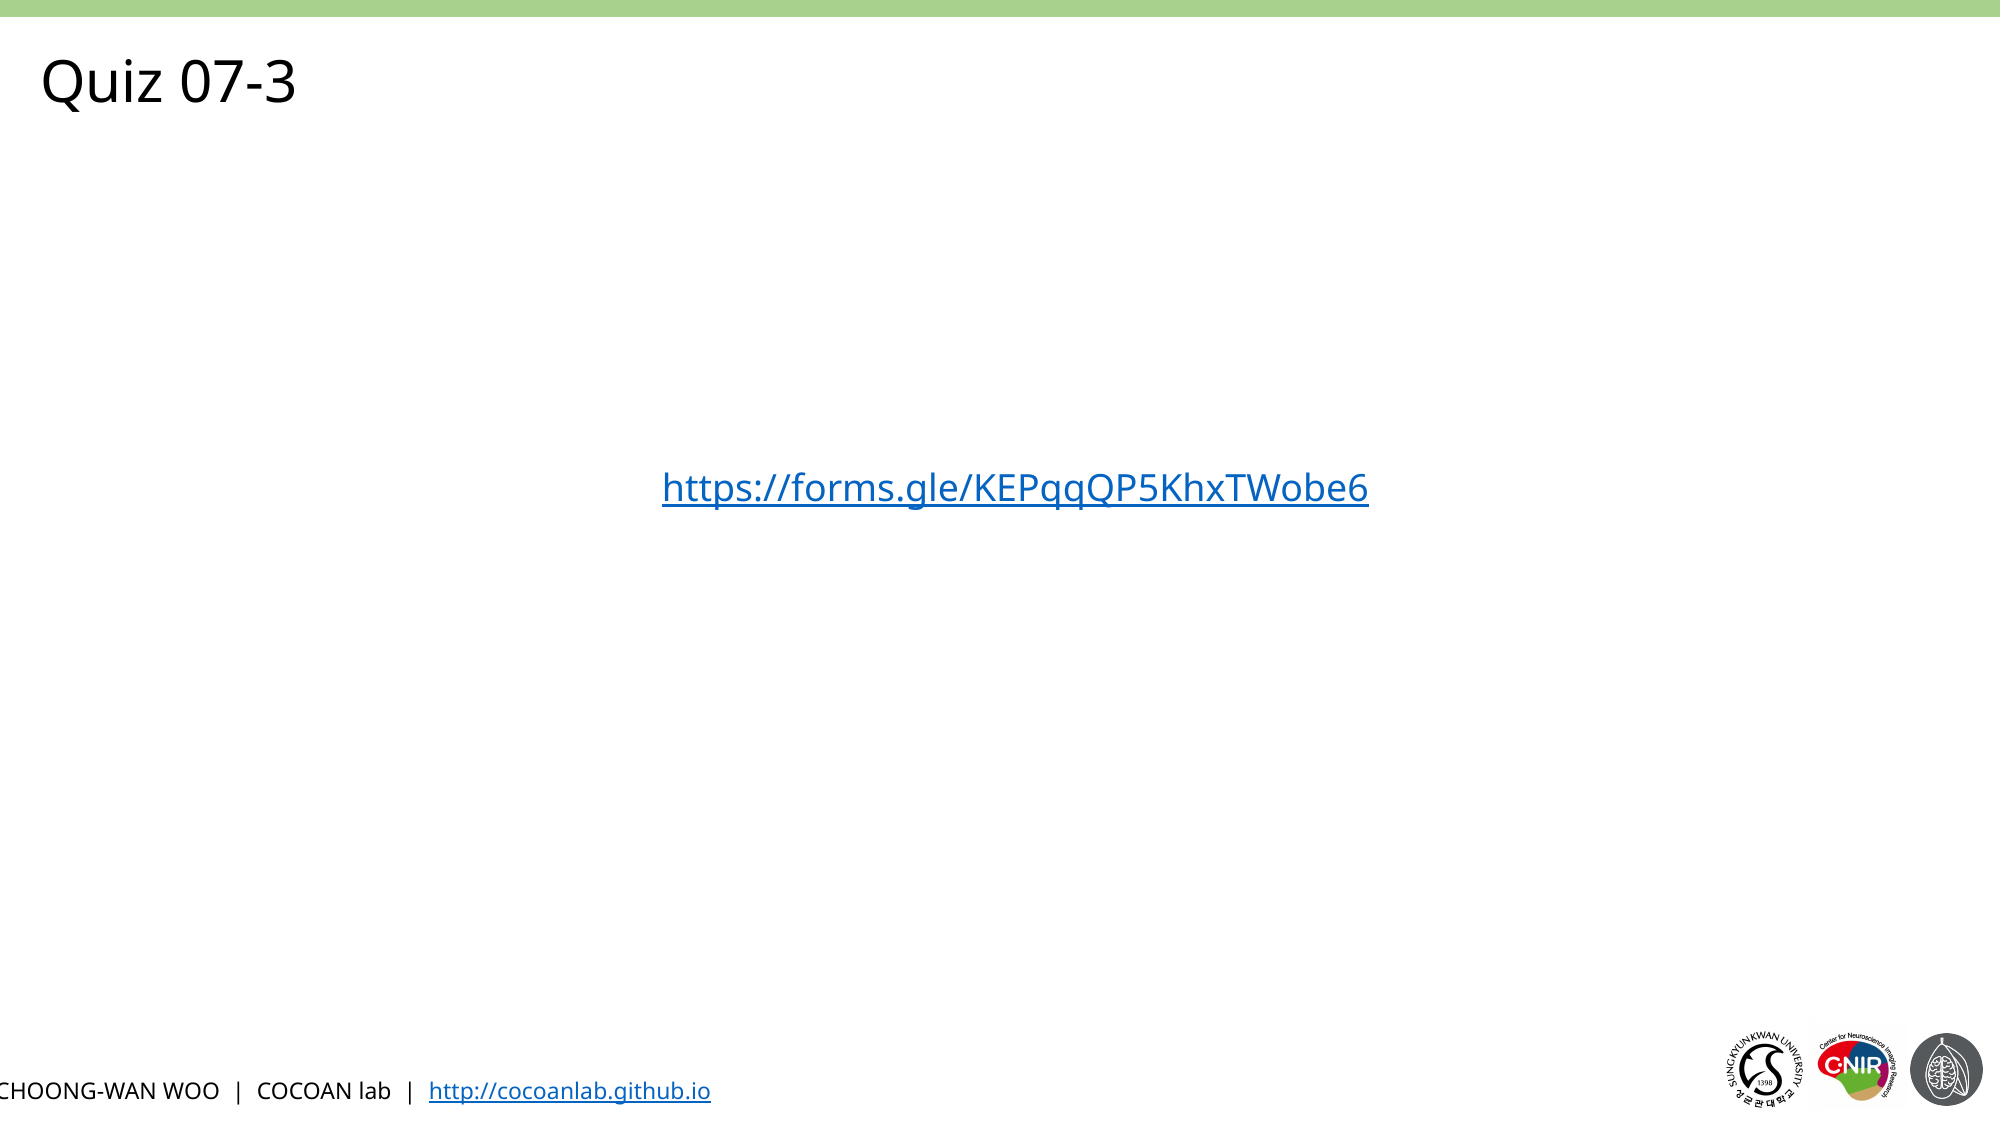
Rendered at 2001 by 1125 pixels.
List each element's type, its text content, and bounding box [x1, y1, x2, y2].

text_box https://forms.gle/KEPqqQP5KhxTWobe6 [647, 456, 1384, 568]
text_box [0, 0, 2000, 18]
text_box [1709, 1014, 1983, 1125]
text_box CHOONG-WAN WOO | COCOAN lab | http://cocoanlab.github.io [0, 1069, 727, 1116]
text_box Quiz 07-3 [25, 36, 313, 122]
